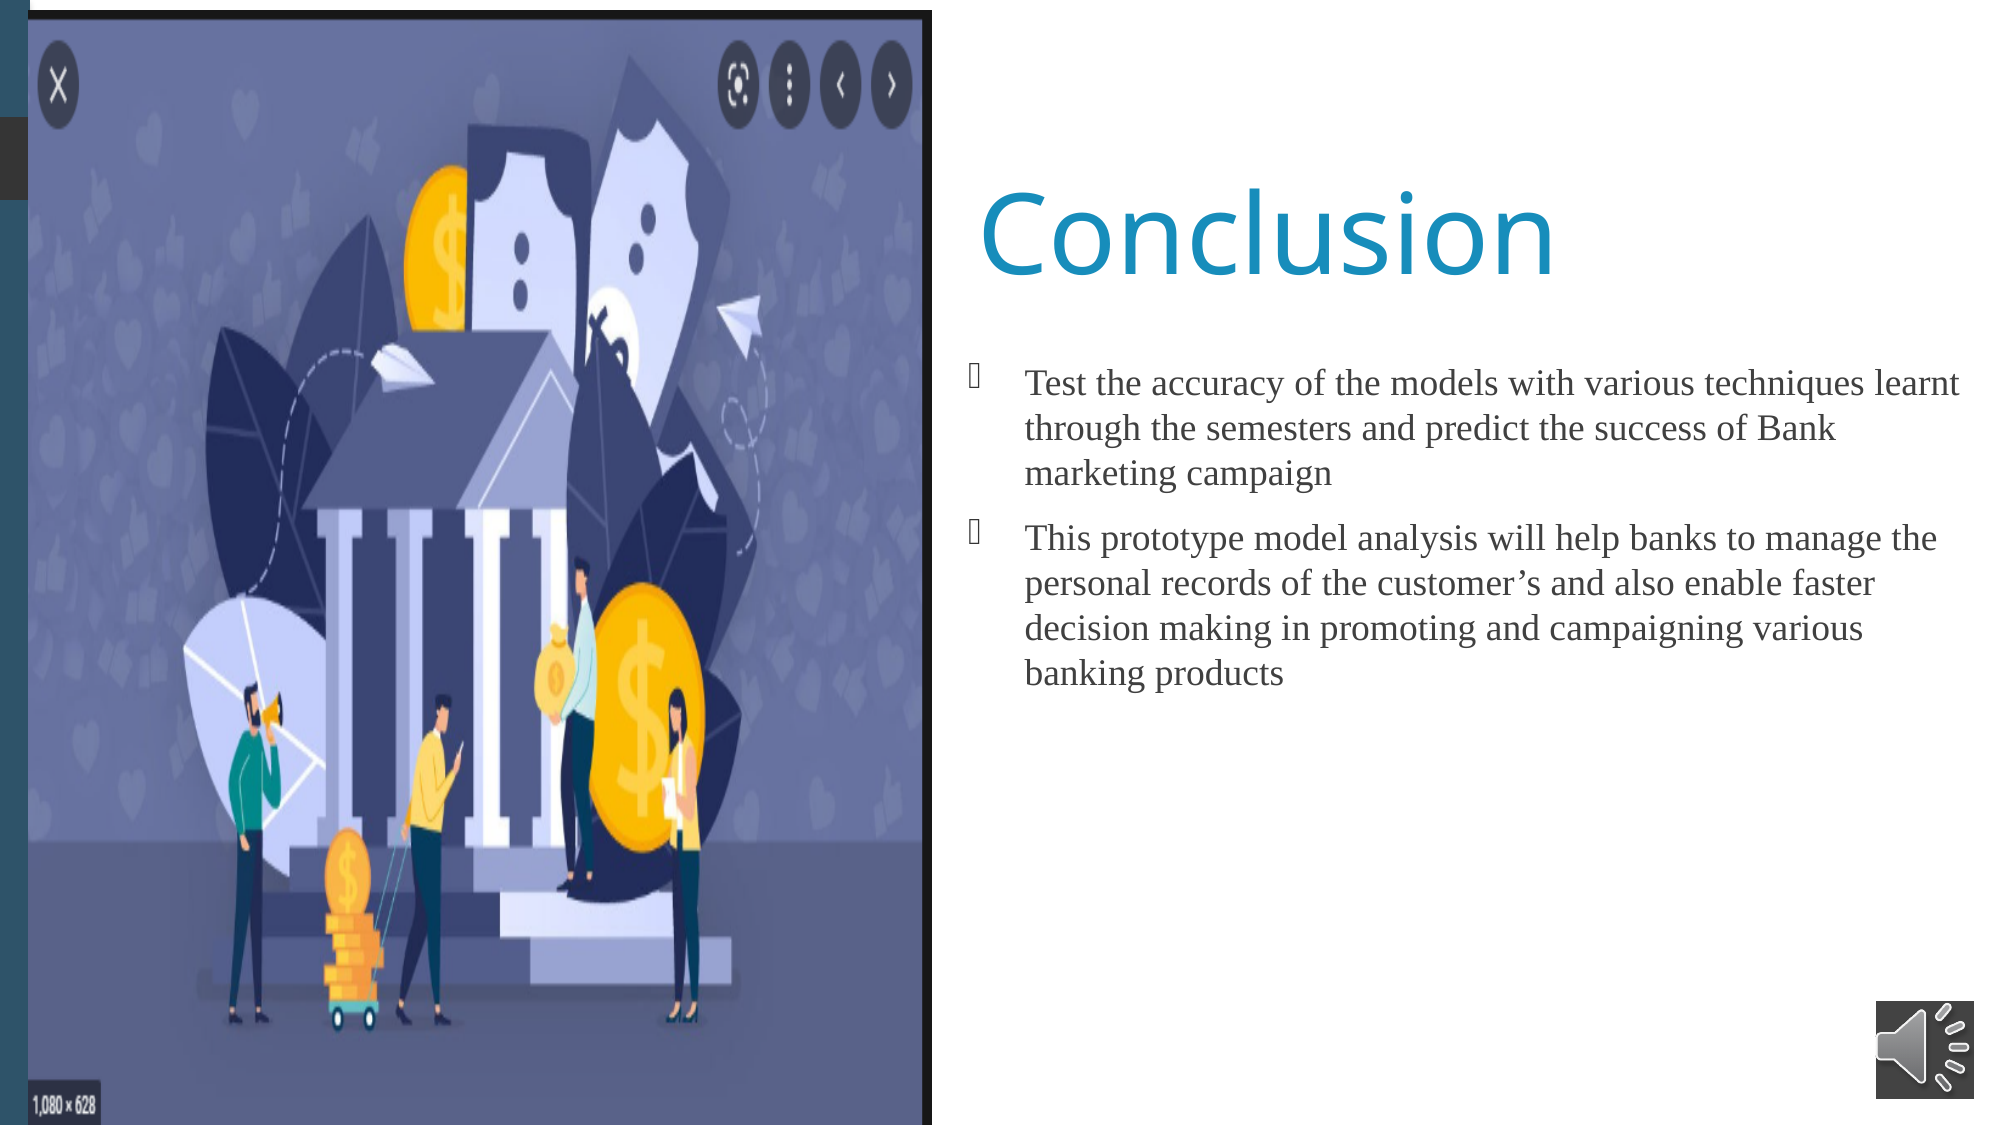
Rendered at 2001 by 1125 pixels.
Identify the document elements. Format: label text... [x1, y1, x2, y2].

list Test the accuracy of the models with various techniques learnt through the semesters and predict the success of Bank marketing campaign This prototype model analysis will help banks to manage the personal records of the customer’s and also enable faster decision making in promoting and campaigning various banking products [953, 350, 1979, 922]
picture [27, 10, 932, 1125]
title Conclusion [962, 11, 1989, 305]
picture [1874, 999, 1976, 1101]
